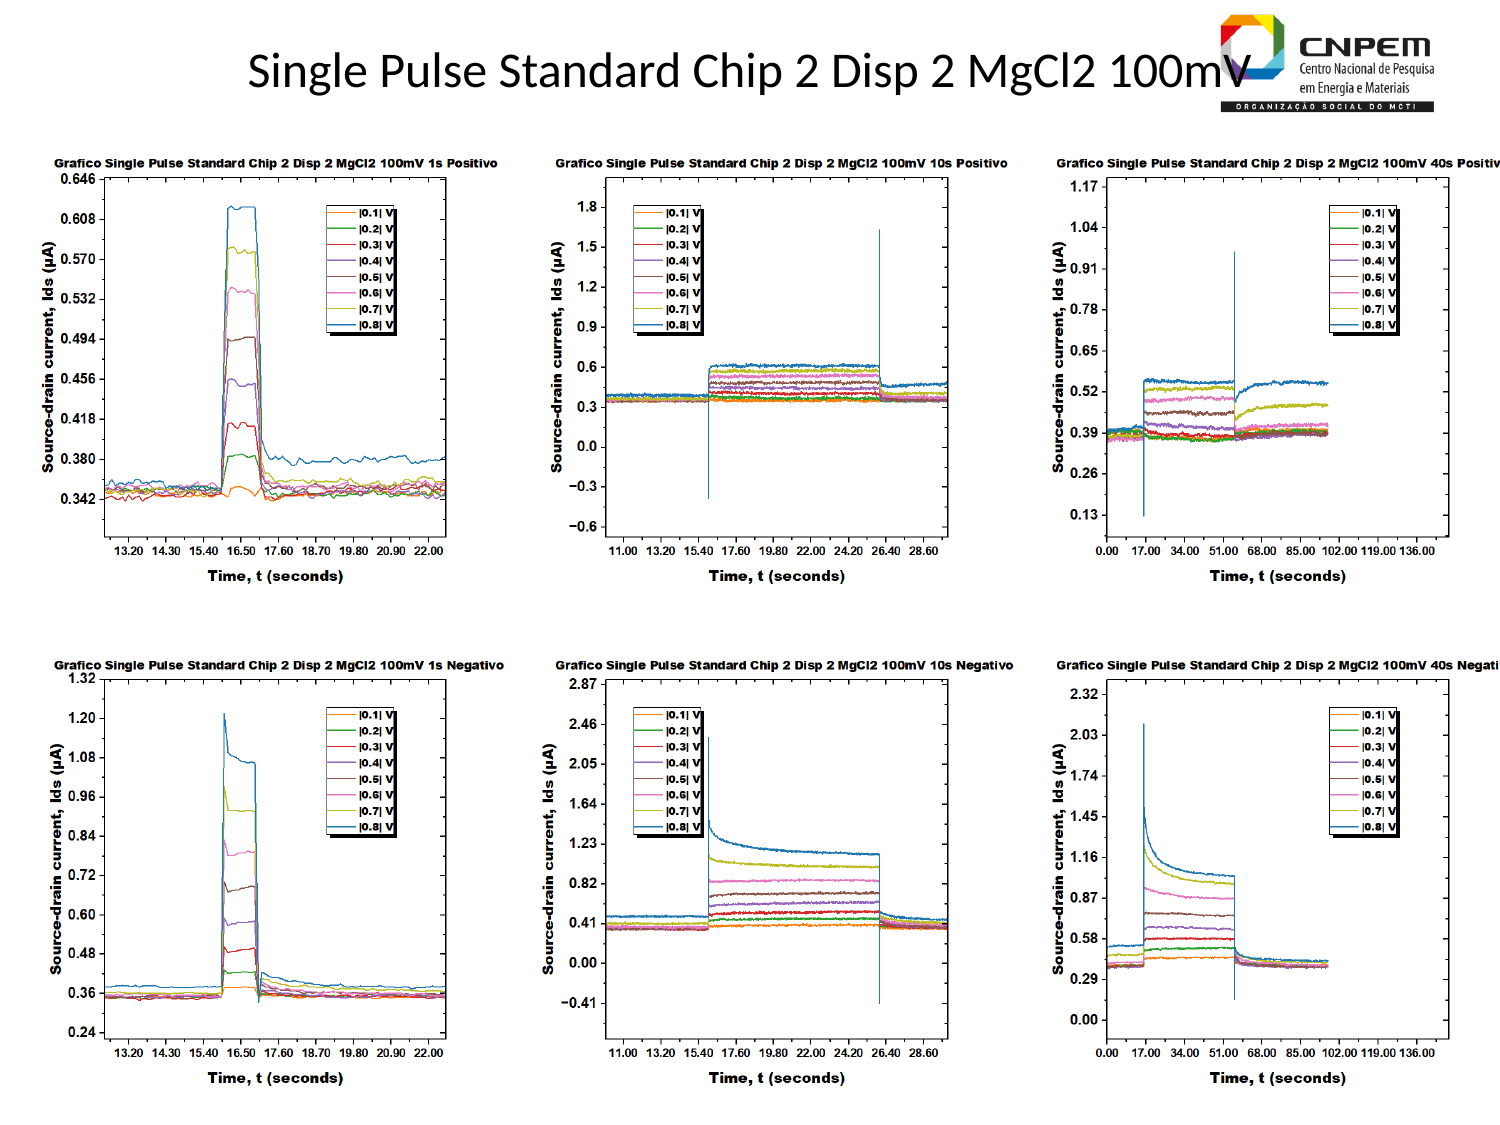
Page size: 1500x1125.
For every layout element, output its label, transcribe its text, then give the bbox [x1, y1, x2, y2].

text_box Single Pulse Standard Chip 2 Disp 2 MgCl2 100mV [232, 29, 1194, 105]
picture [14, 1, 1500, 1122]
